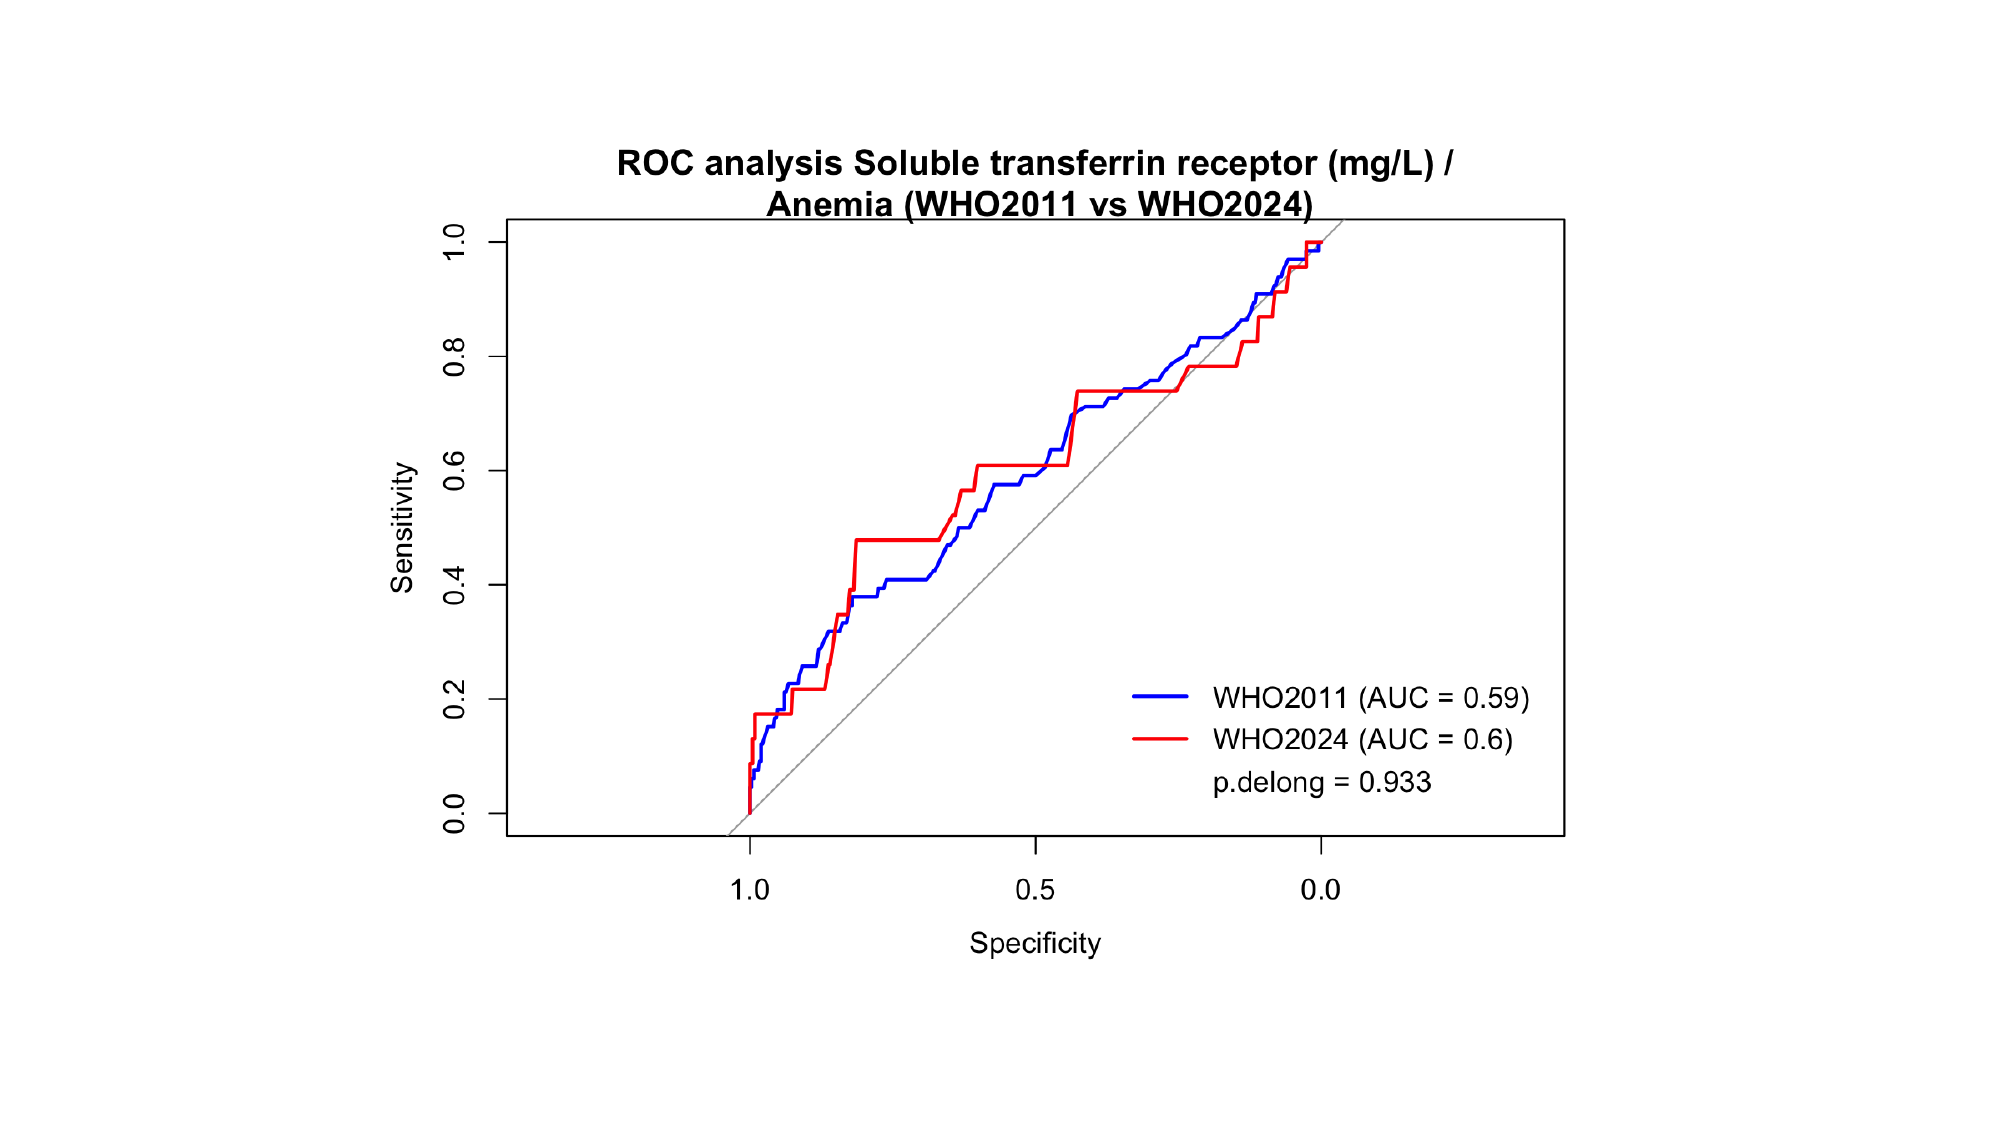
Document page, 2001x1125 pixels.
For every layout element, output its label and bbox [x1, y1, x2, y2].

picture [361, 144, 1638, 981]
